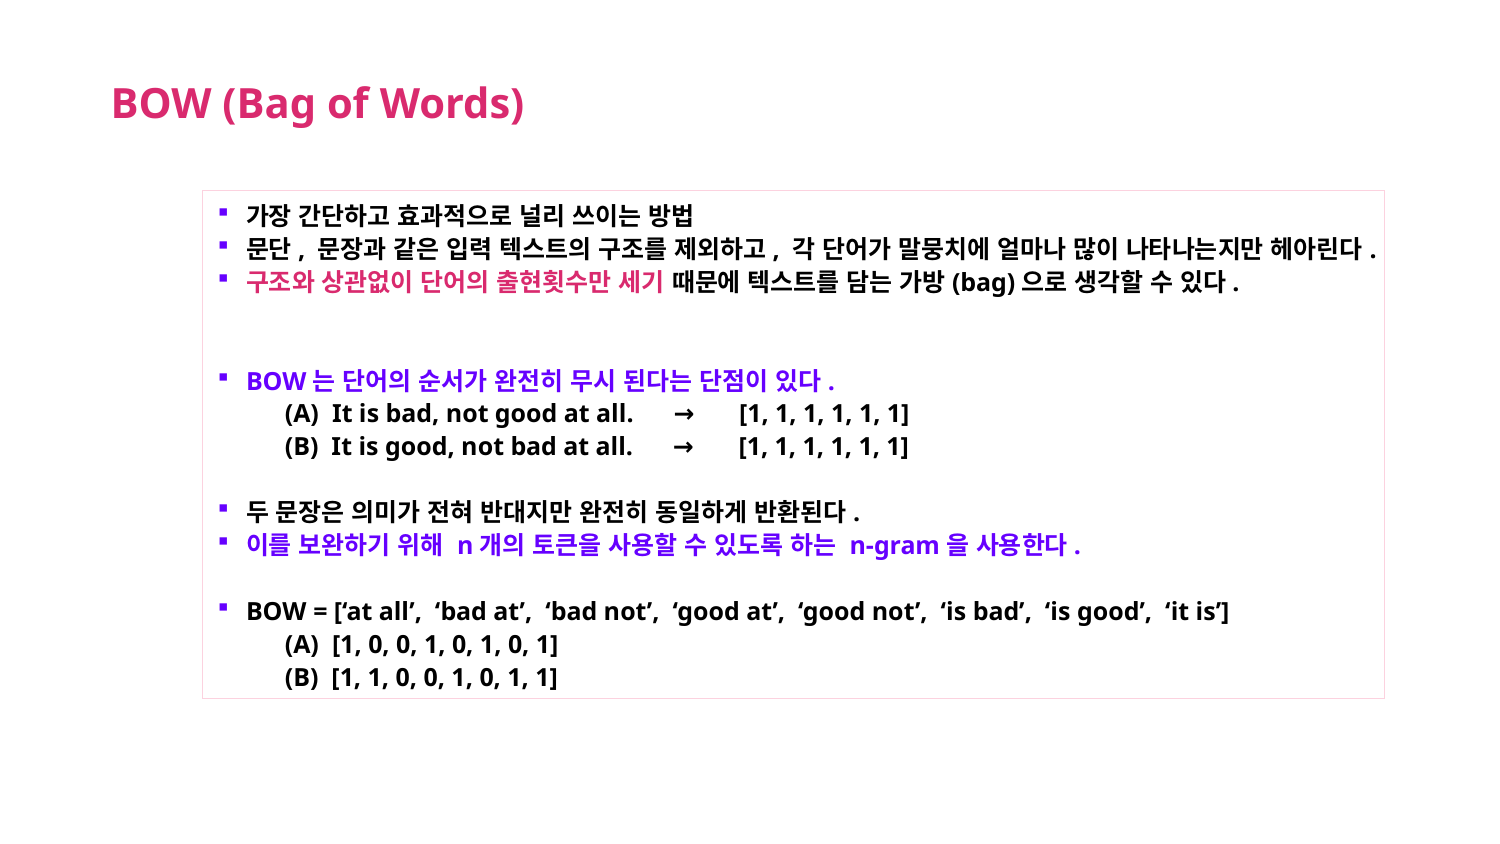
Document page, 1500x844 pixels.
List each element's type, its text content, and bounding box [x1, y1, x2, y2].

text_box 가장 간단하고 효과적으로 널리 쓰이는 방법 문단, 문장과 같은 입력 텍스트의 구조를 제외하고, 각 단어가 말뭉치에 얼마나 많이 나타나는지만 헤아린다. 구조와 상관없이 단어의 출현횟수만 세기 때문에 텍스트를 담는 가방(bag)으로 생각할 수 있다. BOW는 단어의 순서가 완전히 무시 된다는 단점이 있다. (A) It is bad, not good at all. → [1, 1, 1, 1, 1, 1] (B) It is good, not bad at all. → [1, 1, 1, 1, 1, 1] 두 문장은 의미가 전혀 반대지만 완전히 동일하게 반환된다. 이를 보완하기 위해 n개의 토큰을 사용할 수 있도록 하는 n-gram을 사용한다. BOW = [‘at all’, ‘bad at’, ‘bad not’, ‘good at’, ‘good not’, ‘is bad’, ‘is good’, ‘it is’] (A) [1, 0, 0, 1, 0, 1, 0, 1] (B) [1, 1, 0, 0, 1, 0, 1, 1] [202, 190, 1385, 699]
text_box BOW (Bag of Words) [95, 69, 567, 166]
